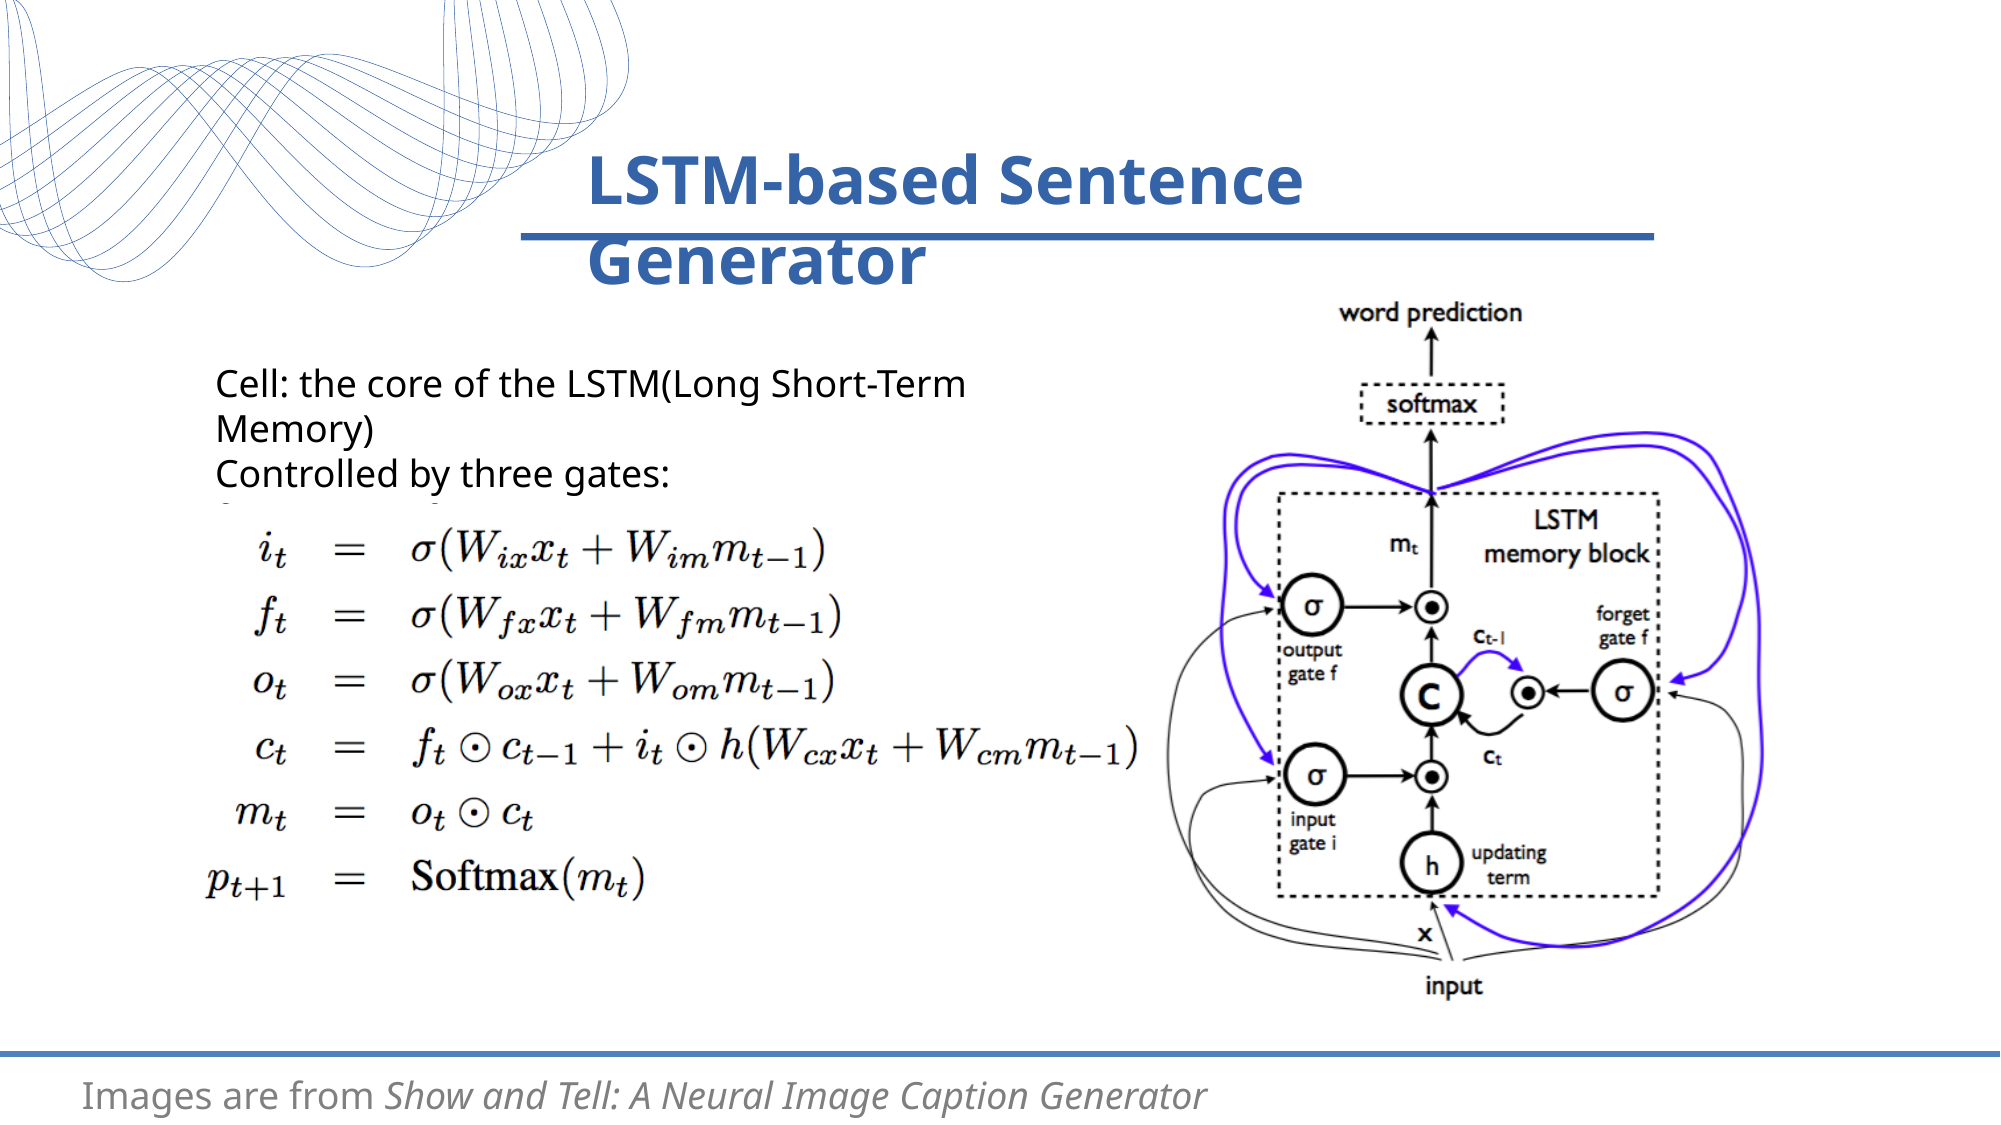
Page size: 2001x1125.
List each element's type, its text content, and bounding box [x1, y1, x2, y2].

picture [185, 275, 1817, 1009]
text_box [0, 0, 747, 291]
text_box Cell: the core of the LSTM(Long Short-Term Memory) Controlled by three gates: forget gate f input gate i output gate o [200, 352, 1110, 504]
text_box LSTM-based Sentence Generator [747, 130, 1638, 232]
text_box [747, 232, 1655, 242]
text_box Images are from Show and Tell: A Neural Image Caption Generator [67, 1064, 1233, 1125]
text_box LSTM-based Sentence Generator [572, 242, 1638, 306]
